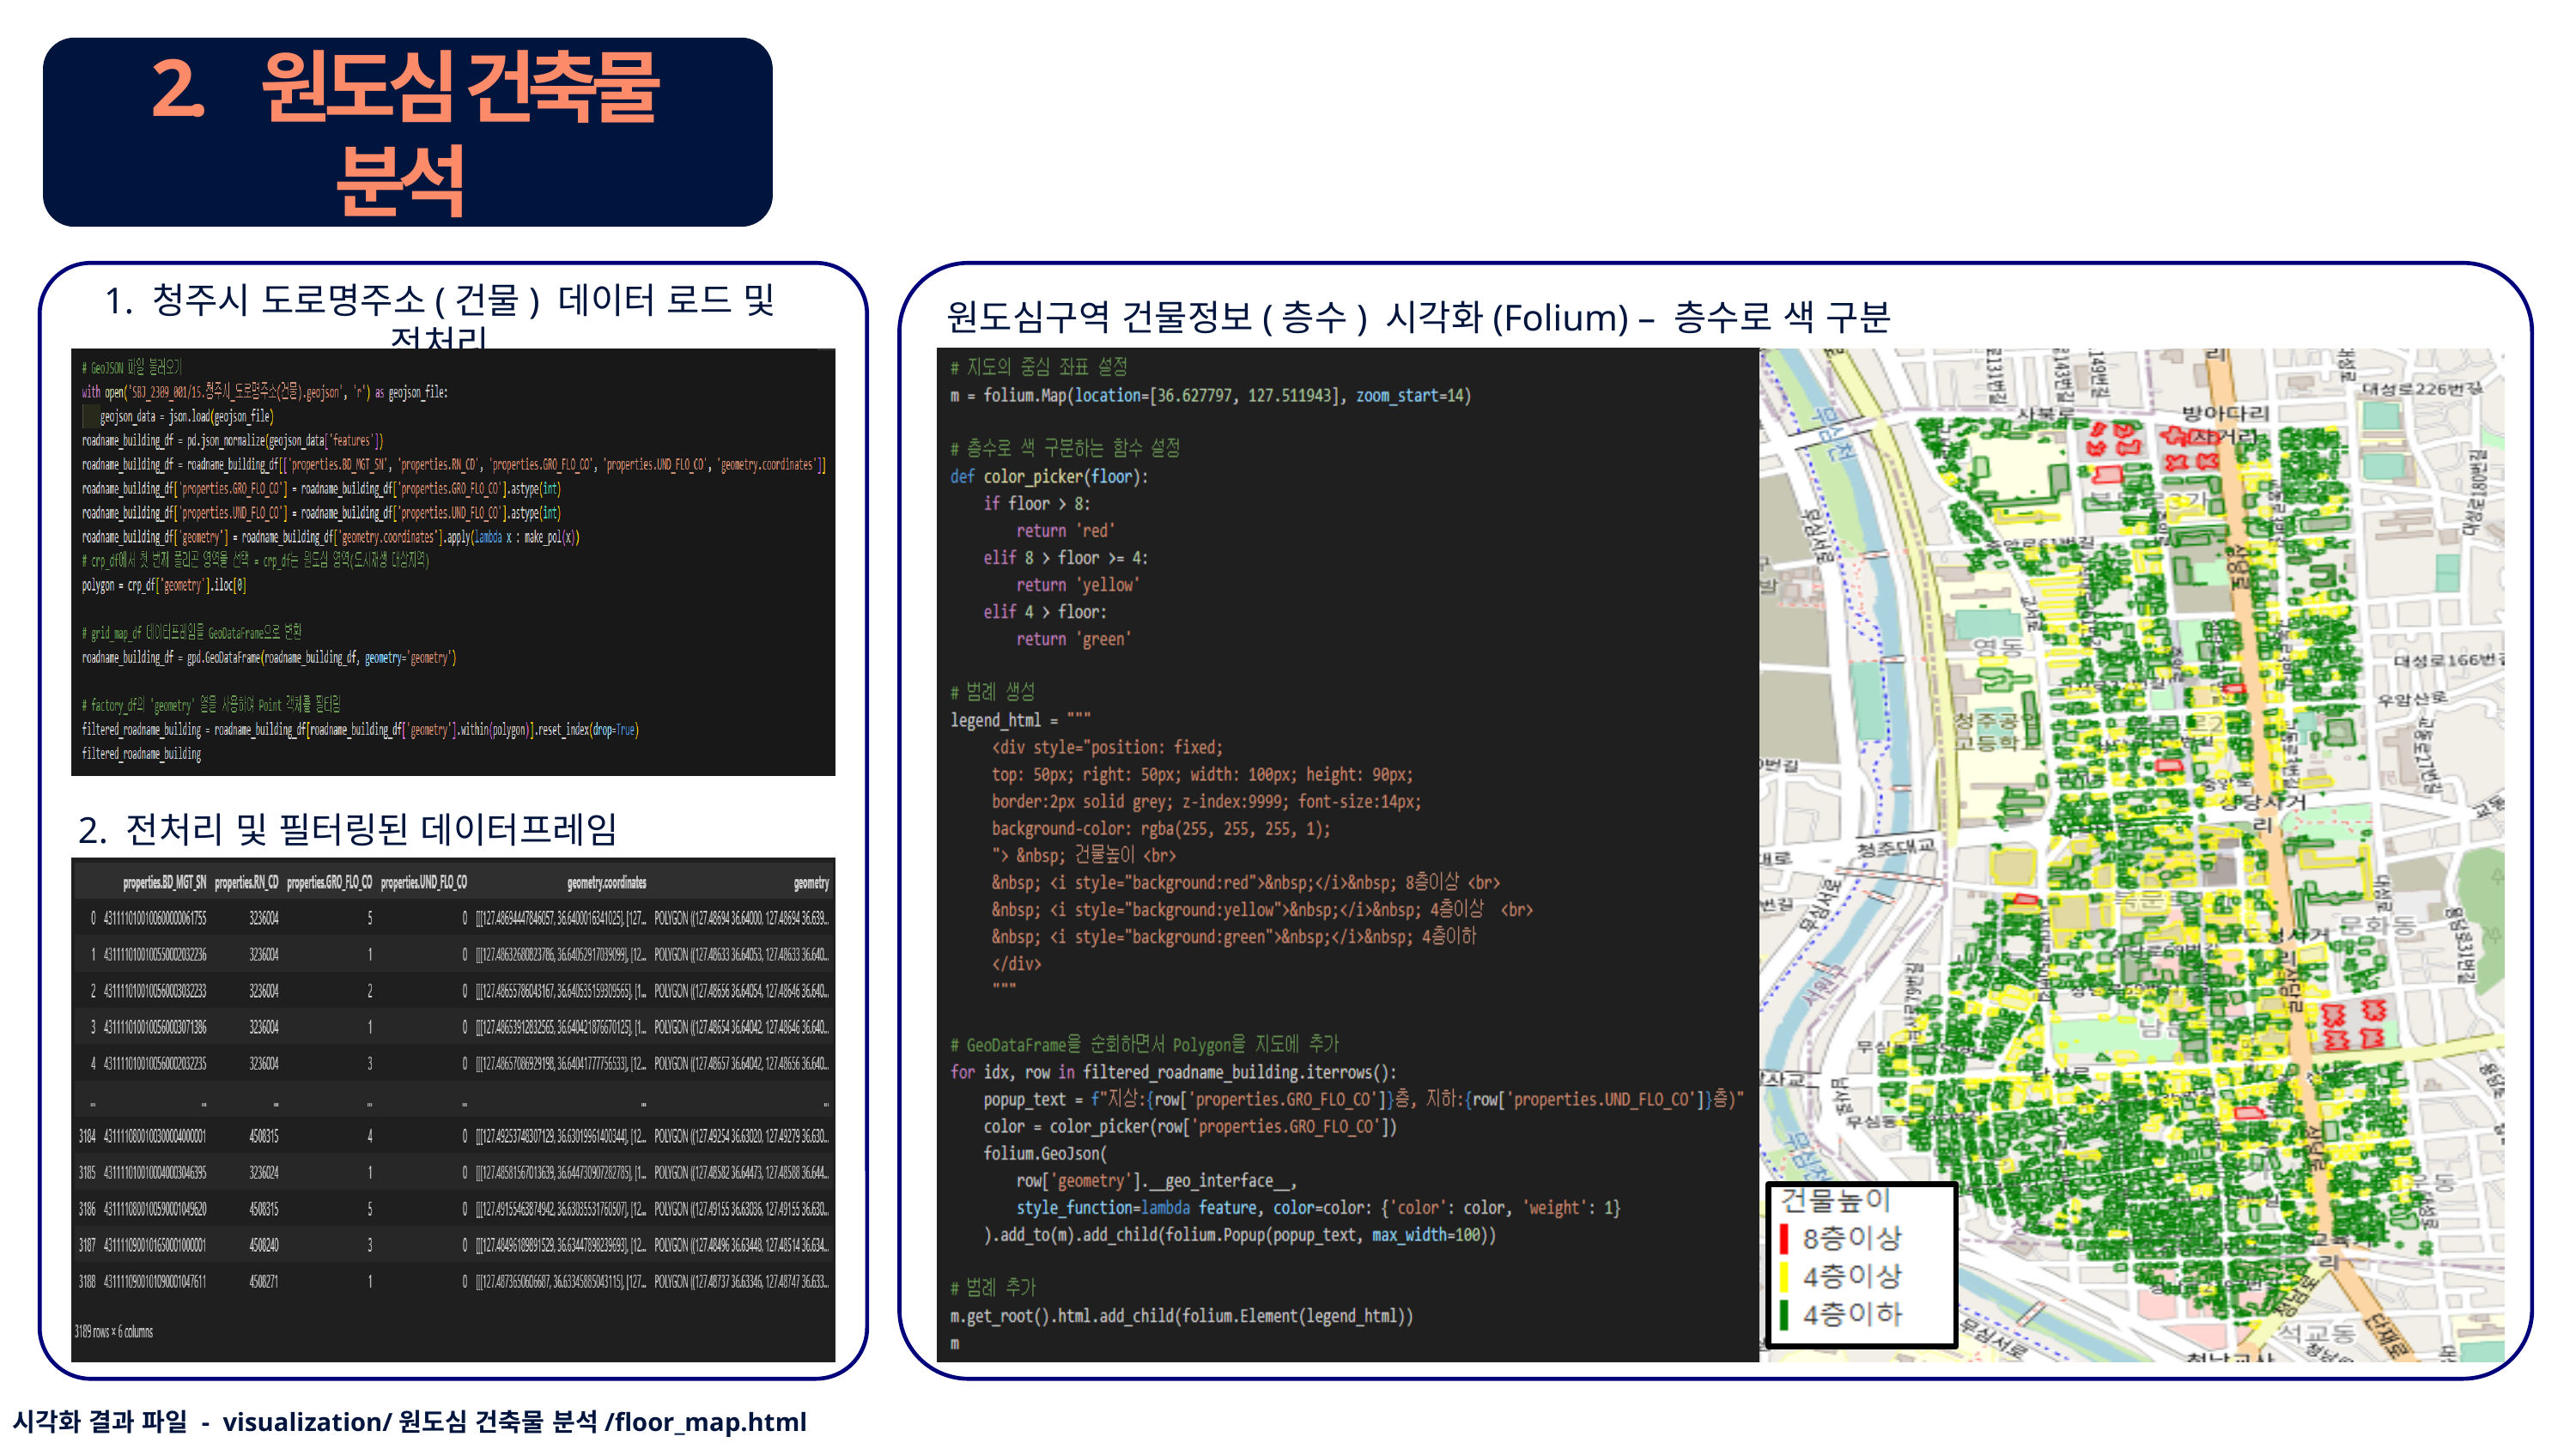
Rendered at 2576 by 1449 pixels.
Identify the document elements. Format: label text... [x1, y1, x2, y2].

text_box [741, 35, 775, 229]
picture [937, 348, 2505, 1362]
text_box [38, 261, 869, 1381]
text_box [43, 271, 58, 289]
text_box 2. 원도심 건축물 분석 [64, 31, 741, 233]
text_box [40, 37, 64, 227]
text_box [897, 261, 2535, 1381]
picture [71, 858, 835, 1362]
text_box 시각화 결과 파일 - visualization/원도심 건축물 분석/floor_map.html [0, 1400, 821, 1443]
picture [71, 348, 835, 776]
